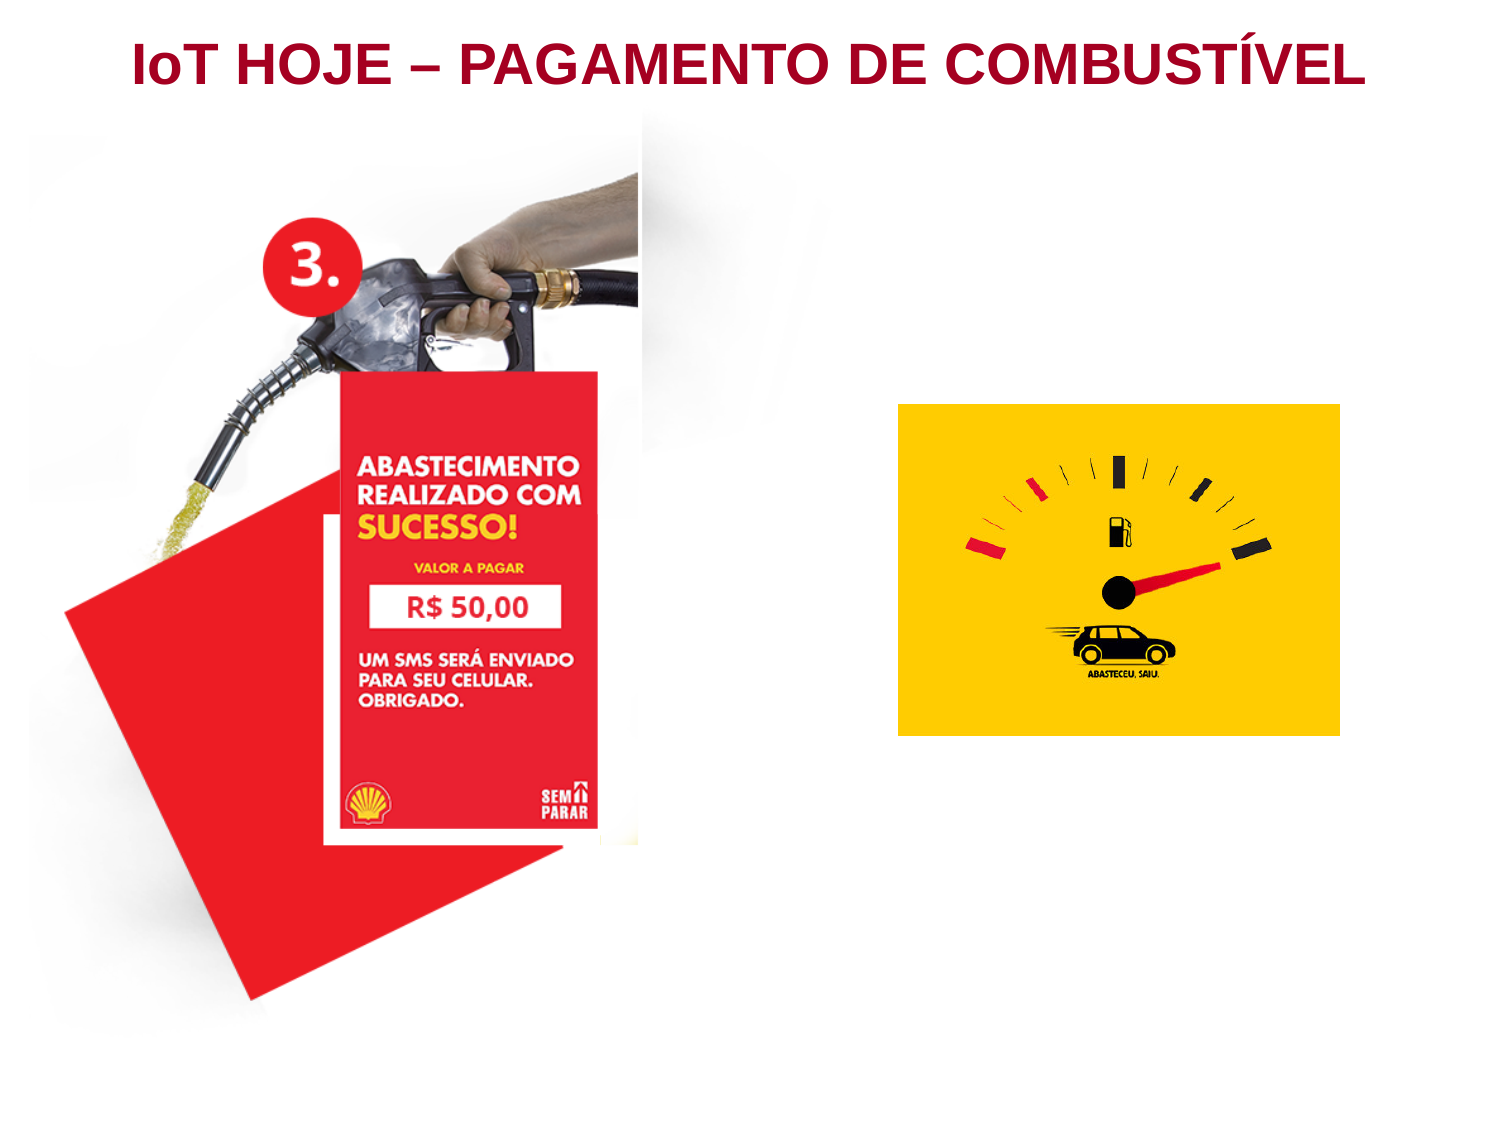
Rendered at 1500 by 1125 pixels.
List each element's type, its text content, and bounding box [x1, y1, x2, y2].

picture [898, 404, 1340, 736]
text_box IoT HOJE – PAGAMENTO DE COMBUSTÍVEL [116, 19, 1383, 105]
picture [29, 105, 833, 1040]
